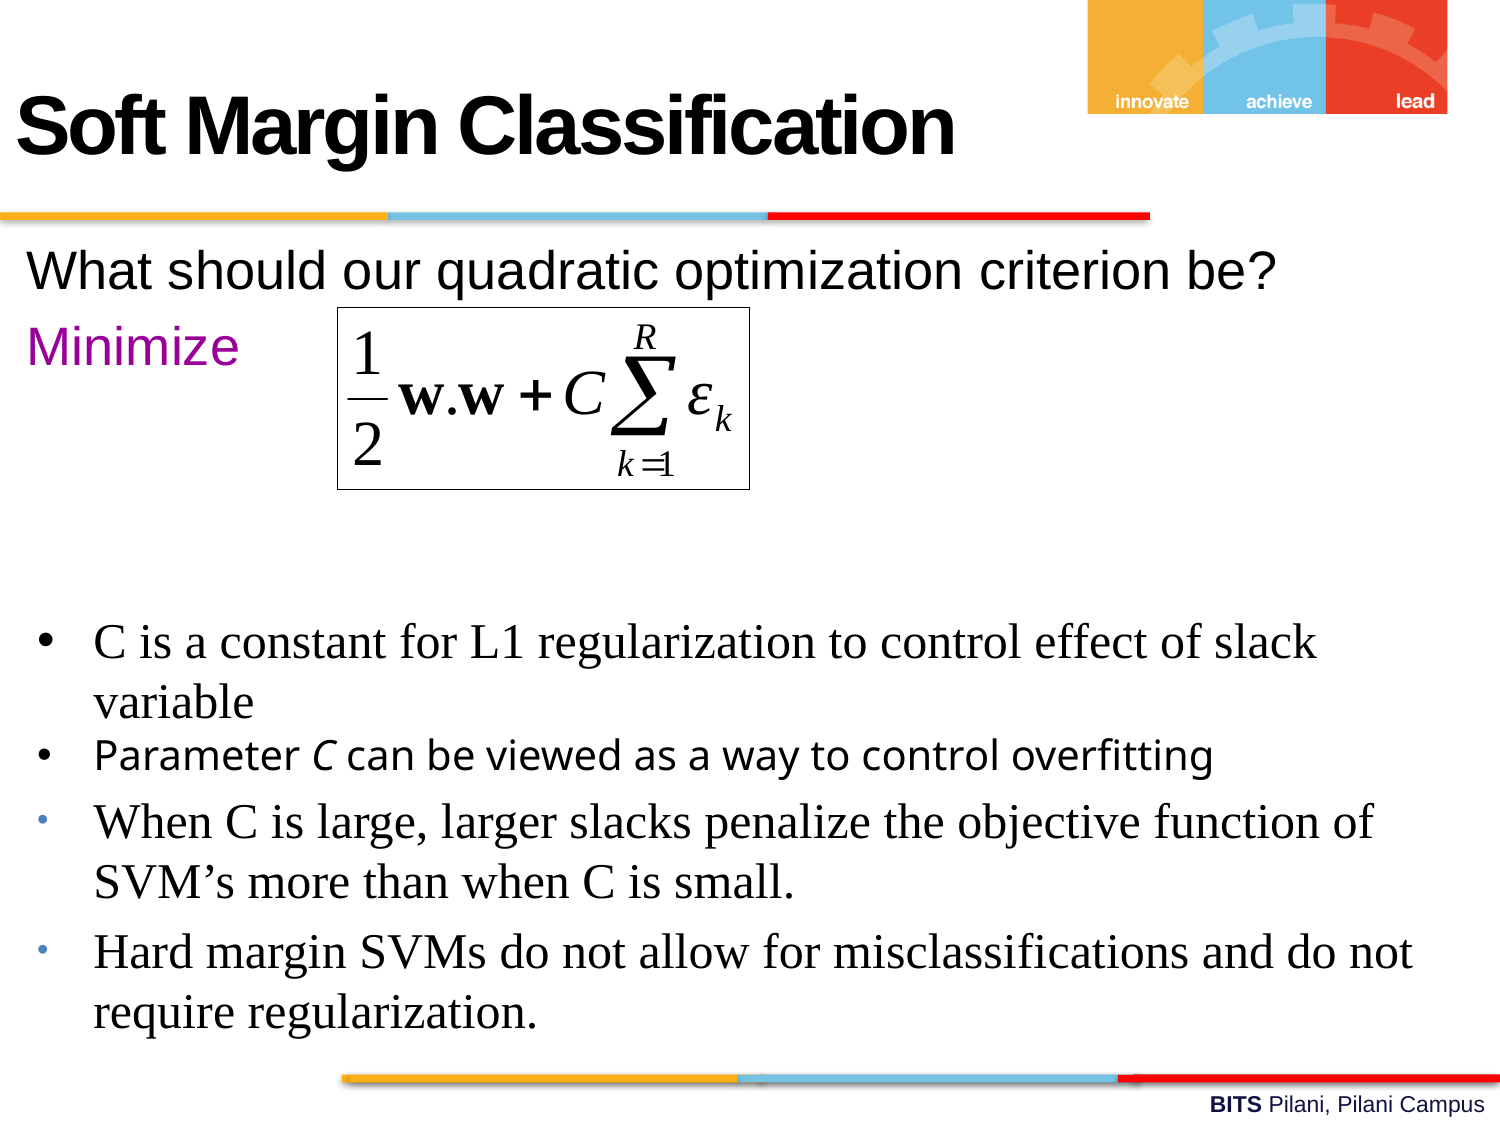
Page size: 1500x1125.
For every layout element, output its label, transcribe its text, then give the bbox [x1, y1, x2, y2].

title Soft Margin Classification [0, 51, 1004, 192]
text_box C is a constant for L1 regularization to control effect of slack variable Parameter C can be viewed as a way to control overfitting When C is large, larger slacks penalize the objective function of SVM’s more than when C is small. Hard margin SVMs do not allow for misclassifications and do not require regularization. [22, 601, 1477, 1125]
text_box What should our quadratic optimization criterion be? Minimize [11, 228, 1488, 529]
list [337, 307, 751, 491]
picture [1087, 0, 1448, 114]
